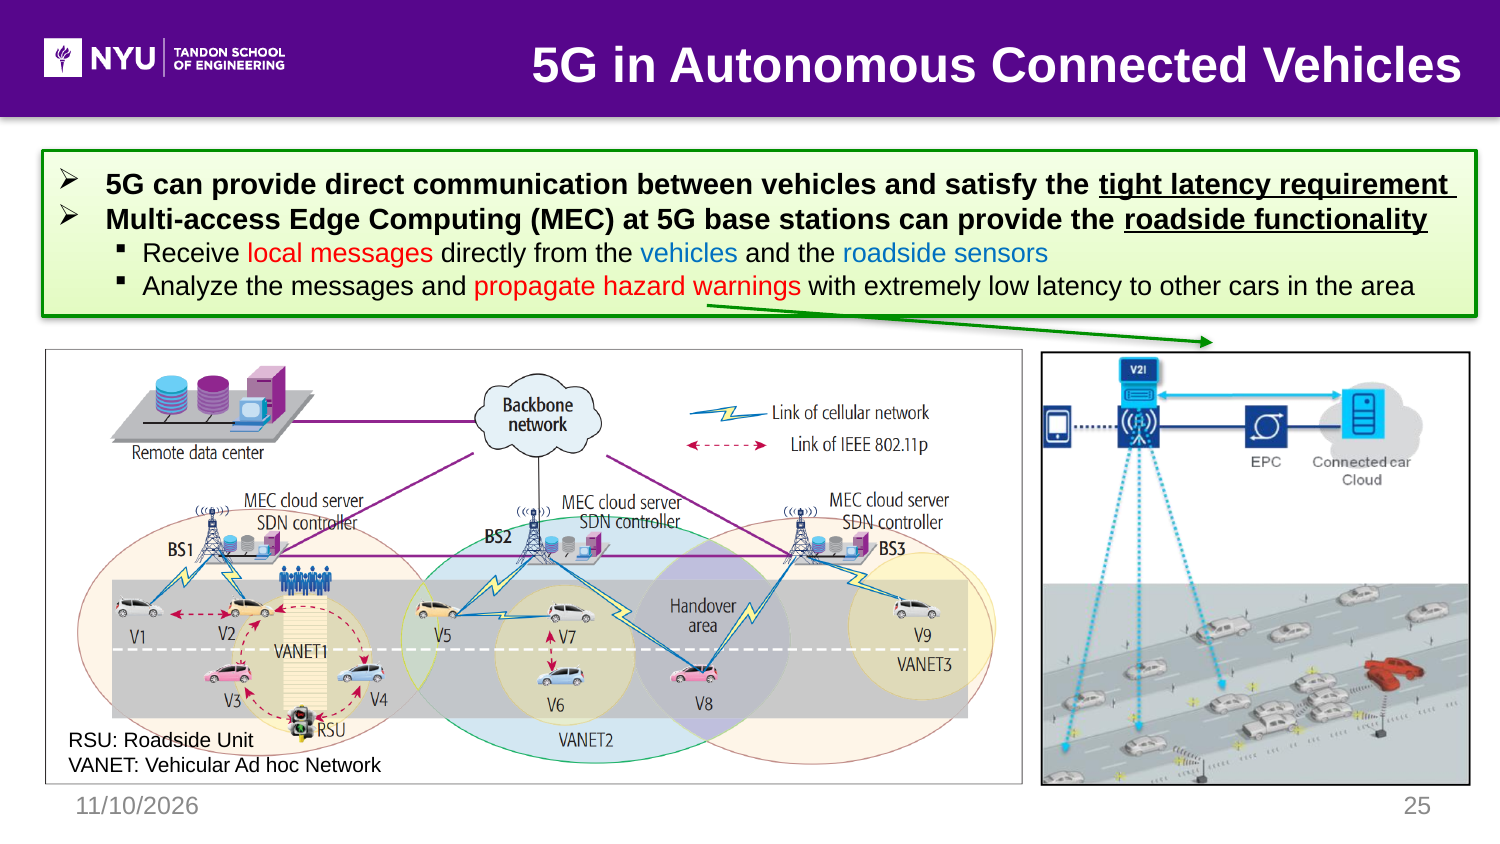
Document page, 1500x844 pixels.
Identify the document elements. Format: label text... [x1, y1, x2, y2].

picture [42, 346, 1026, 786]
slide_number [60, 794, 411, 828]
slide_number 25 [1096, 799, 1447, 828]
picture [44, 38, 285, 77]
picture [1034, 346, 1477, 790]
text_box 5G can provide direct communication between vehicles and satisfy the tight latency requirement Multi-access Edge Computing (MEC) at 5G base stations can provide the roadside functionality Receive local messages directly from the vehicles and the roadside sensors Analyze the messages and propagate hazard warnings with extremely low latency to other cars in the area [42, 150, 1477, 345]
list 5G in Autonomous Connected Vehicles [337, 25, 1463, 101]
